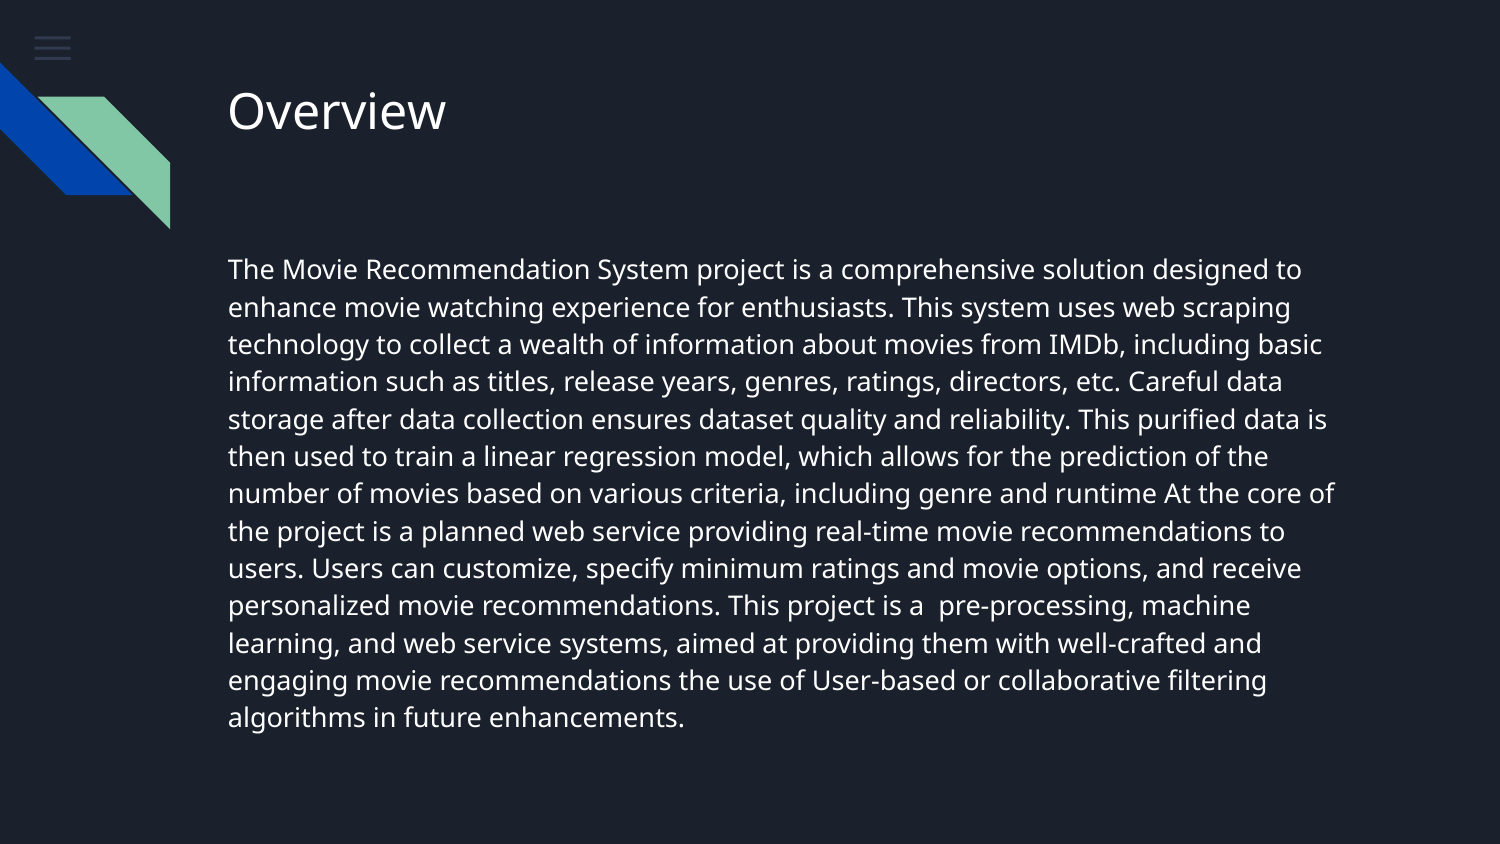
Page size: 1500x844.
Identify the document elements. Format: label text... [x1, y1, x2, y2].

list The Movie Recommendation System project is a comprehensive solution designed to enhance movie watching experience for enthusiasts. This system uses web scraping technology to collect a wealth of information about movies from IMDb, including basic information such as titles, release years, genres, ratings, directors, etc. Careful data storage after data collection ensures dataset quality and reliability. This purified data is then used to train a linear regression model, which allows for the prediction of the number of movies based on various criteria, including genre and runtime At the core of the project is a planned web service providing real-time movie recommendations to users. Users can customize, specify minimum ratings and movie options, and receive personalized movie recommendations. This project is a pre-processing, machine learning, and web service systems, aimed at providing them with well-crafted and engaging movie recommendations the use of User-based or collaborative filtering algorithms in future enhancements. [212, 232, 1368, 756]
title Overview [212, 64, 1368, 215]
